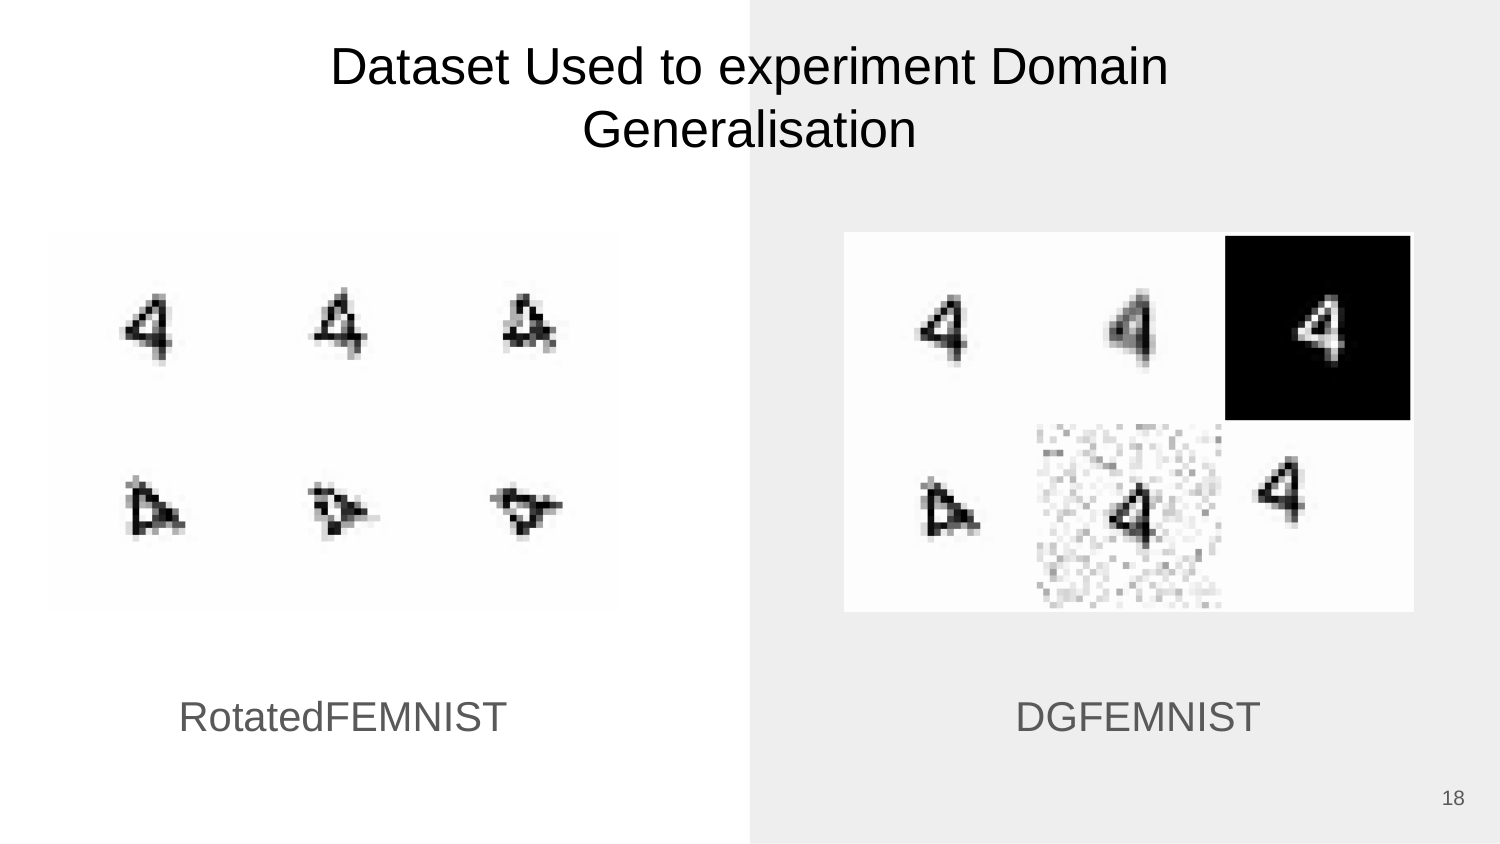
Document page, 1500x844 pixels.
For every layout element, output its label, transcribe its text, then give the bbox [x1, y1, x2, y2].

subtitle RotatedFEMNIST [131, 647, 536, 782]
text_box DGFEMNIST [926, 647, 1331, 782]
slide_number 18 [1389, 764, 1480, 830]
picture [844, 231, 1414, 612]
title Dataset Used to experiment Domain Generalisation [158, 17, 1342, 198]
picture [49, 231, 619, 612]
